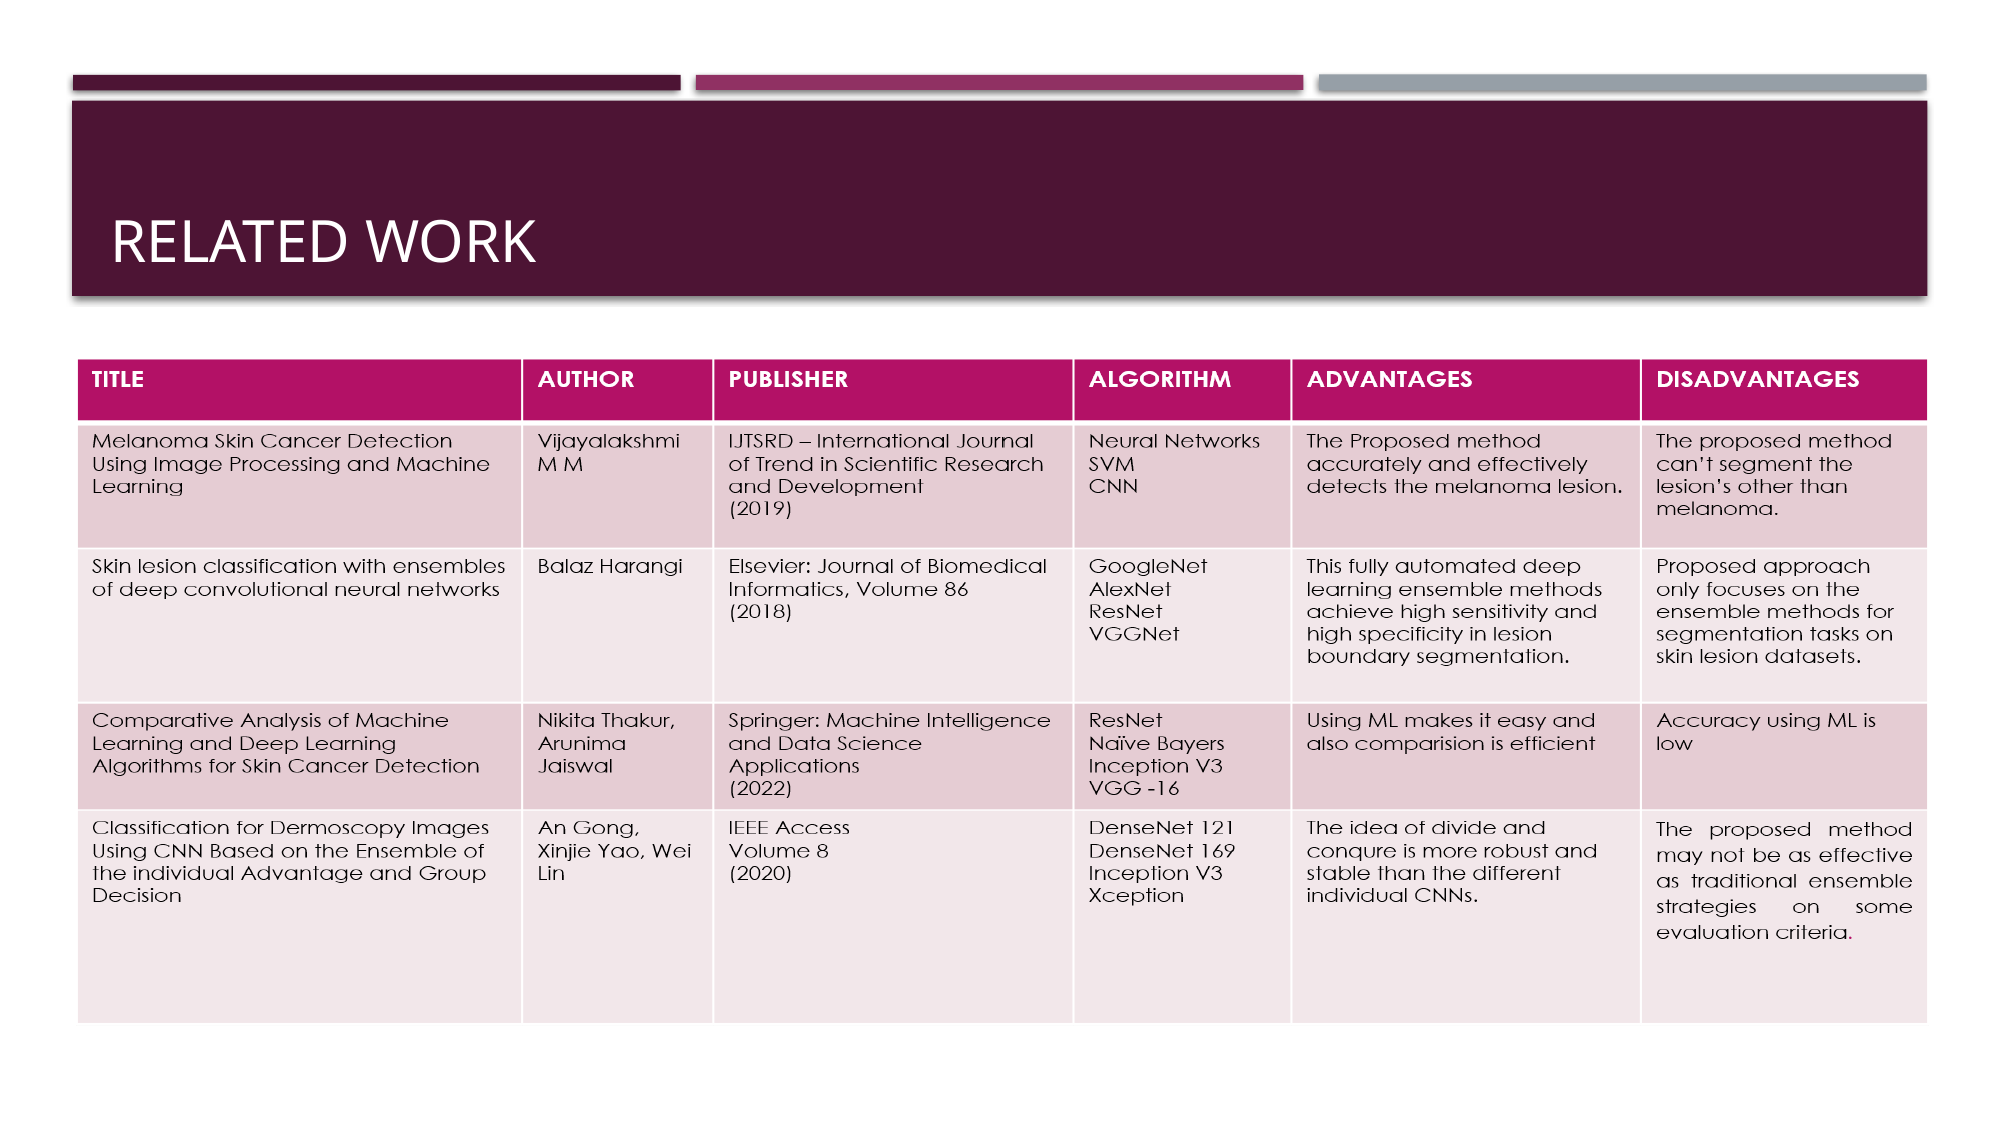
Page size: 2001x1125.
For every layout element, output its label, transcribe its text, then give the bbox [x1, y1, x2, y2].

title Related work [95, 115, 1905, 282]
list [74, 357, 1935, 1026]
